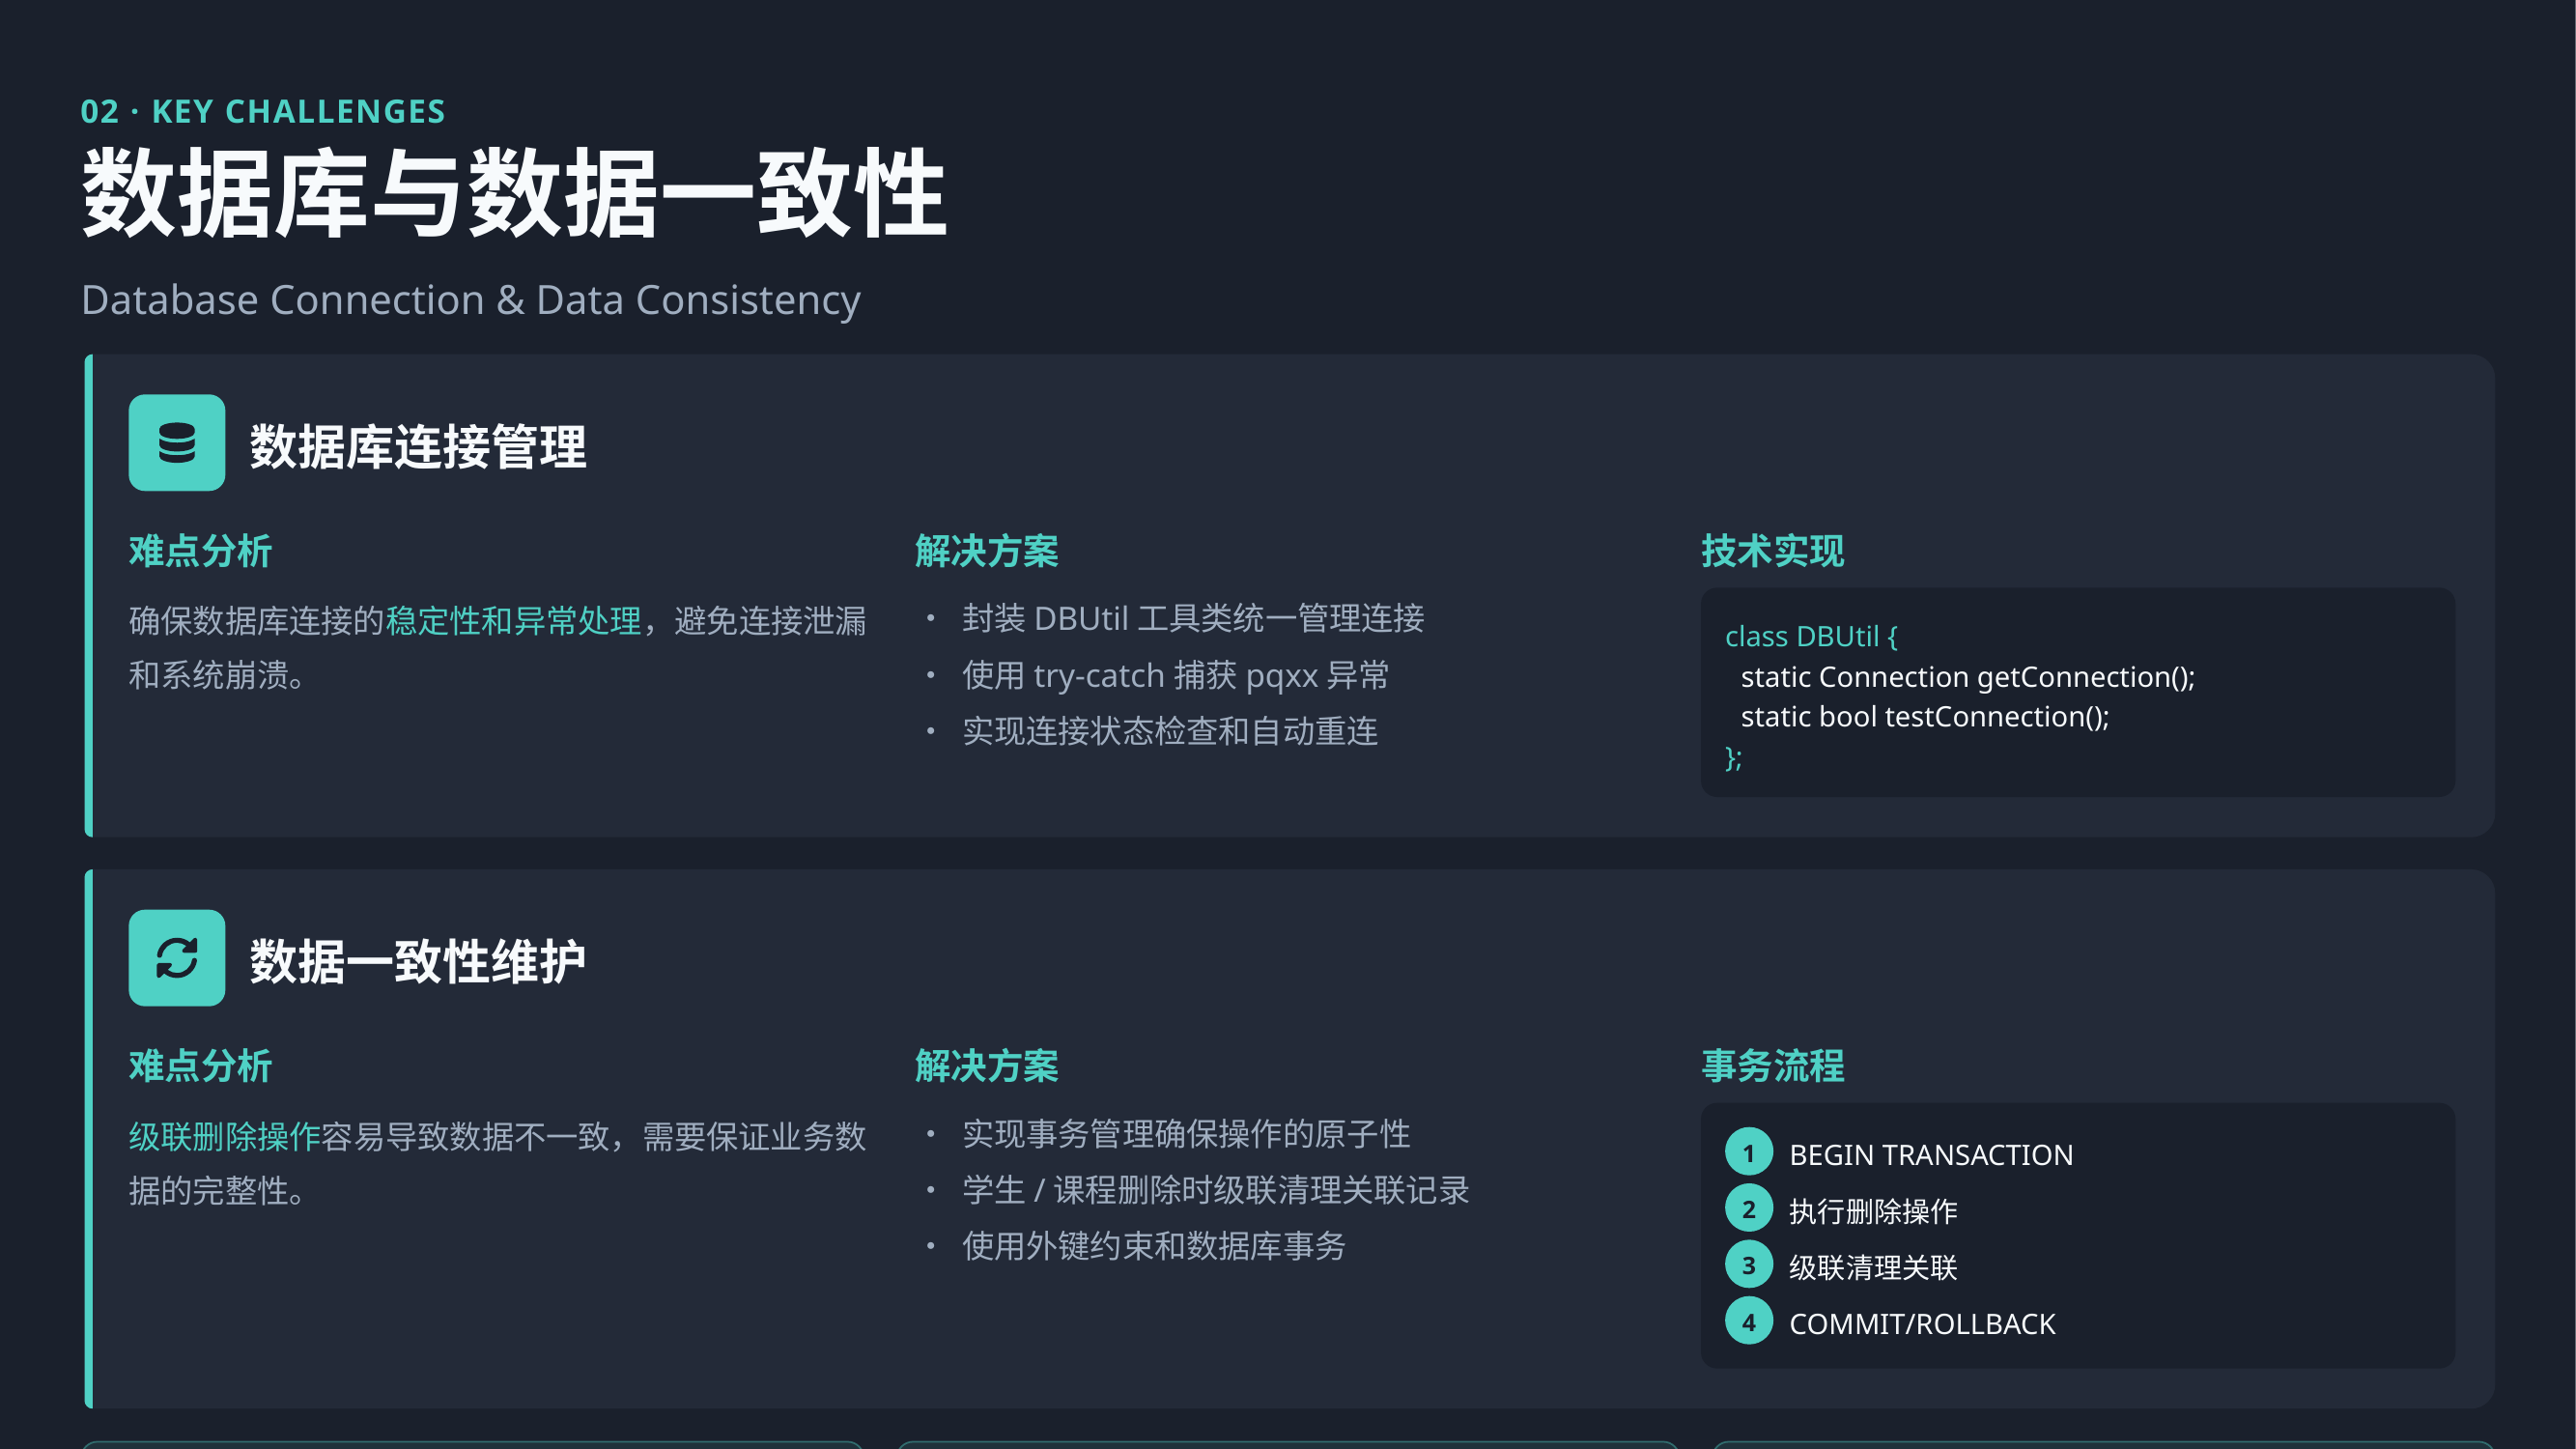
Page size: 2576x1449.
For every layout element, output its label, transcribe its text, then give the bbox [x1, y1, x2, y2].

text_box [1714, 1441, 2493, 1449]
text_box • 学生/课程删除时级联清理关联记录 [915, 1159, 1686, 1208]
text_box 难点分析 [128, 1030, 902, 1087]
text_box 解决方案 [915, 1030, 1688, 1087]
text_box [159, 439, 195, 452]
text_box 数据库与数据一致性 [80, 153, 2544, 250]
text_box Database Connection & Data Consistency [80, 265, 2516, 323]
text_box [1701, 1102, 2456, 1369]
text_box 2 [1718, 1182, 1780, 1232]
text_box • 实现事务管理确保操作的原子性 [915, 1102, 1686, 1151]
text_box 级联清理关联 [1789, 1243, 1973, 1285]
text_box • 实现连接状态检查和自动重连 [915, 700, 1686, 749]
text_box [1701, 587, 2456, 798]
text_box 技术实现 [1701, 515, 2475, 572]
text_box • 封装DBUtil工具类统一管理连接 [915, 587, 1686, 637]
text_box static Connection getConnection(); [1741, 651, 2446, 692]
text_box 难点分析 [128, 515, 902, 572]
text_box 执行删除操作 [1789, 1187, 1973, 1228]
text_box 02 · KEY CHALLENGES [80, 80, 459, 129]
text_box [84, 354, 93, 838]
text_box [93, 868, 2496, 1409]
text_box static bool testConnection(); [1741, 692, 2446, 732]
text_box [128, 909, 226, 1007]
text_box [156, 937, 198, 958]
text_box [128, 394, 226, 492]
text_box 4 [1718, 1295, 1780, 1345]
text_box BEGIN TRANSACTION [1789, 1130, 2090, 1172]
text_box [83, 1441, 862, 1449]
text_box 数据库连接管理 [249, 411, 612, 475]
text_box [93, 354, 2496, 838]
text_box 1 [1718, 1126, 1780, 1176]
text_box }; [1725, 732, 2446, 773]
text_box [84, 868, 93, 1409]
text_box class DBUtil { [1725, 611, 2446, 652]
text_box • 使用try-catch捕获pqxx异常 [915, 643, 1686, 693]
text_box 确保数据库连接的稳定性和异常处理，避免连接泄漏和系统崩溃。 [128, 587, 900, 693]
text_box [156, 957, 197, 979]
text_box [159, 422, 195, 440]
text_box [159, 451, 195, 464]
text_box • 使用外键约束和数据库事务 [915, 1215, 1686, 1264]
text_box 3 [1718, 1239, 1780, 1289]
text_box COMMIT/ROLLBACK [1789, 1299, 2076, 1341]
text_box 事务流程 [1701, 1030, 2475, 1087]
text_box 级联删除操作容易导致数据不一致，需要保证业务数据的完整性。 [128, 1102, 900, 1208]
text_box [899, 1441, 1677, 1449]
text_box 数据一致性维护 [249, 925, 612, 990]
text_box 解决方案 [915, 515, 1688, 572]
